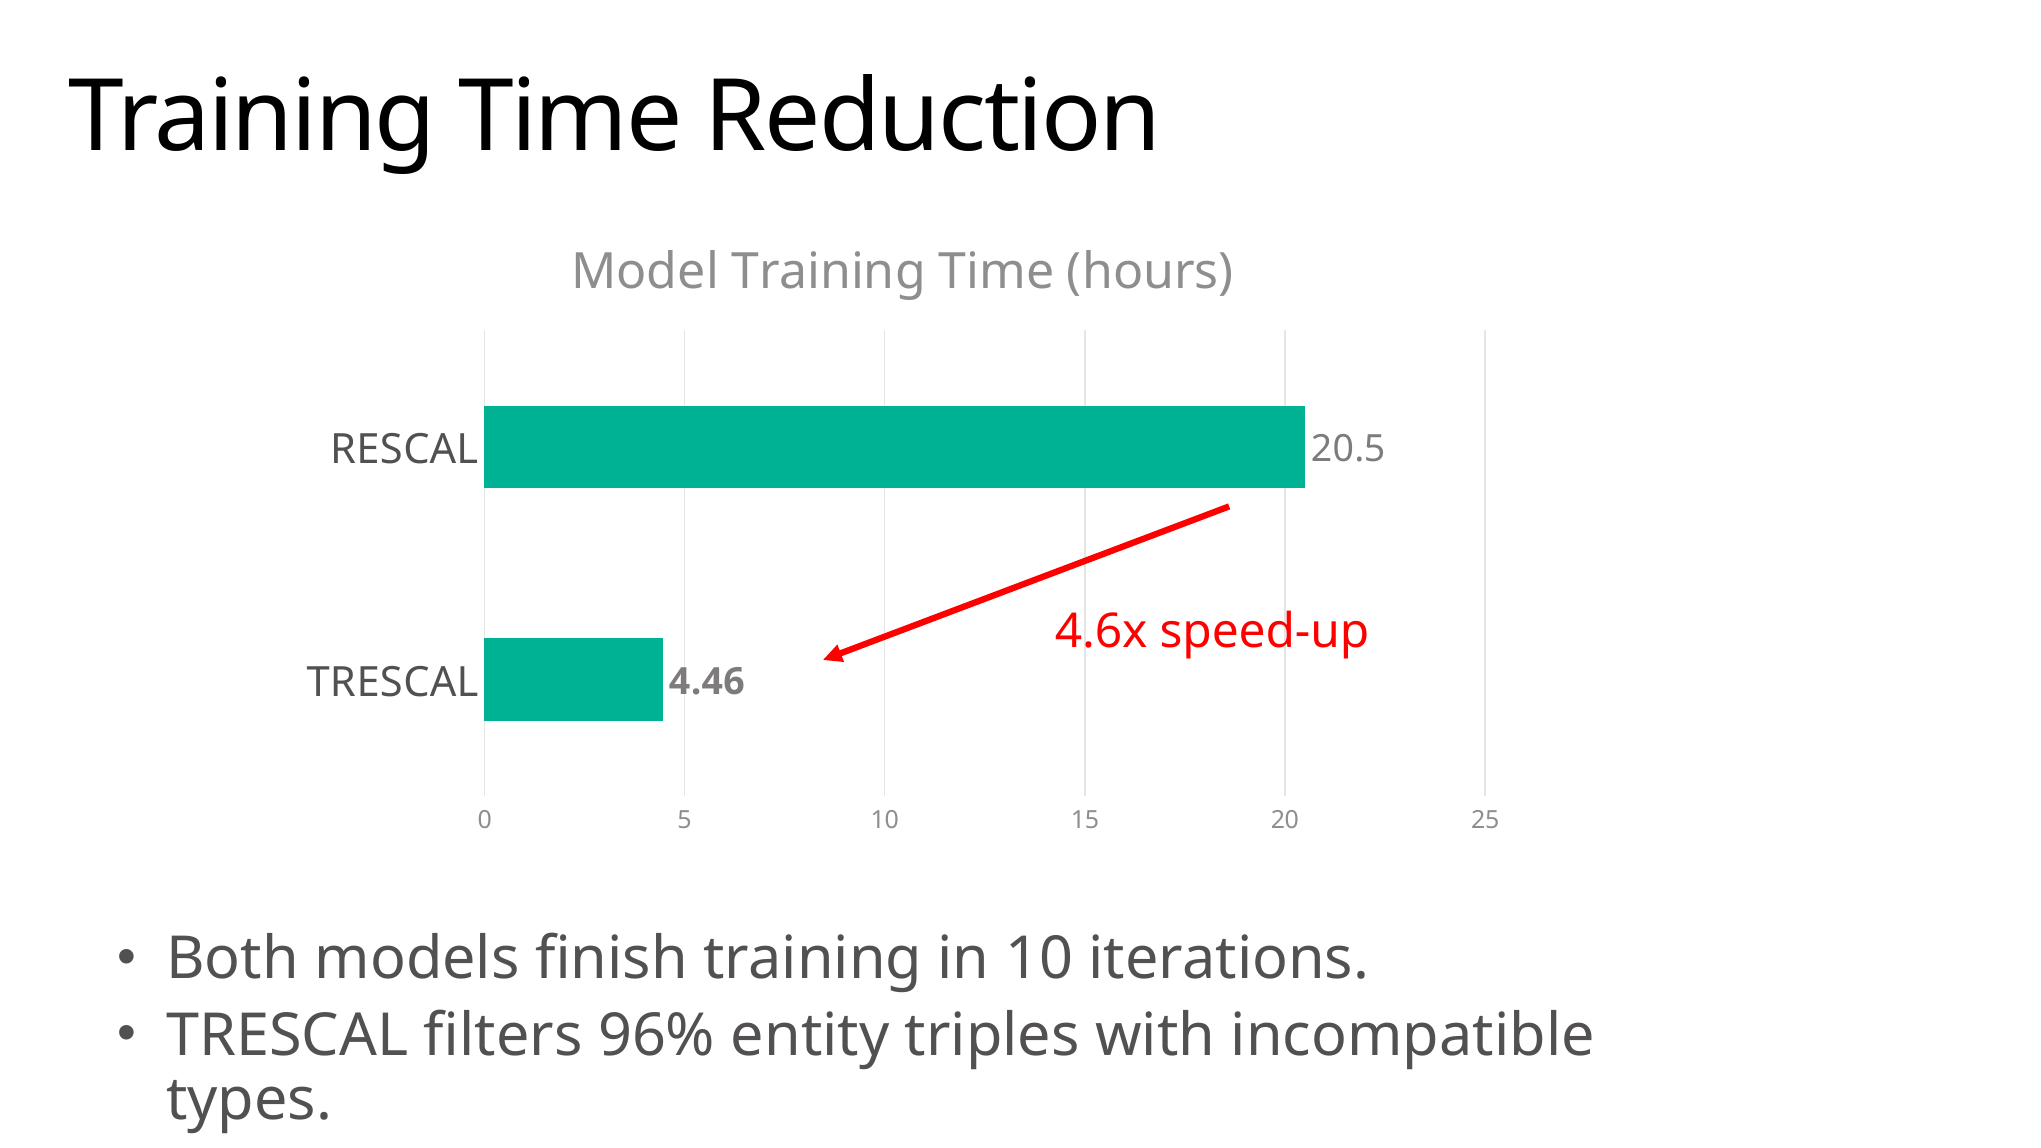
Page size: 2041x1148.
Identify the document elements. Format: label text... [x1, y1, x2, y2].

title Training Time Reduction [45, 48, 1996, 200]
chart [281, 198, 1525, 850]
text_box Both models finish training in 10 iterations. TRESCAL filters 96% entity triples with incompatible types. [98, 915, 1653, 1145]
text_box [822, 506, 1230, 661]
